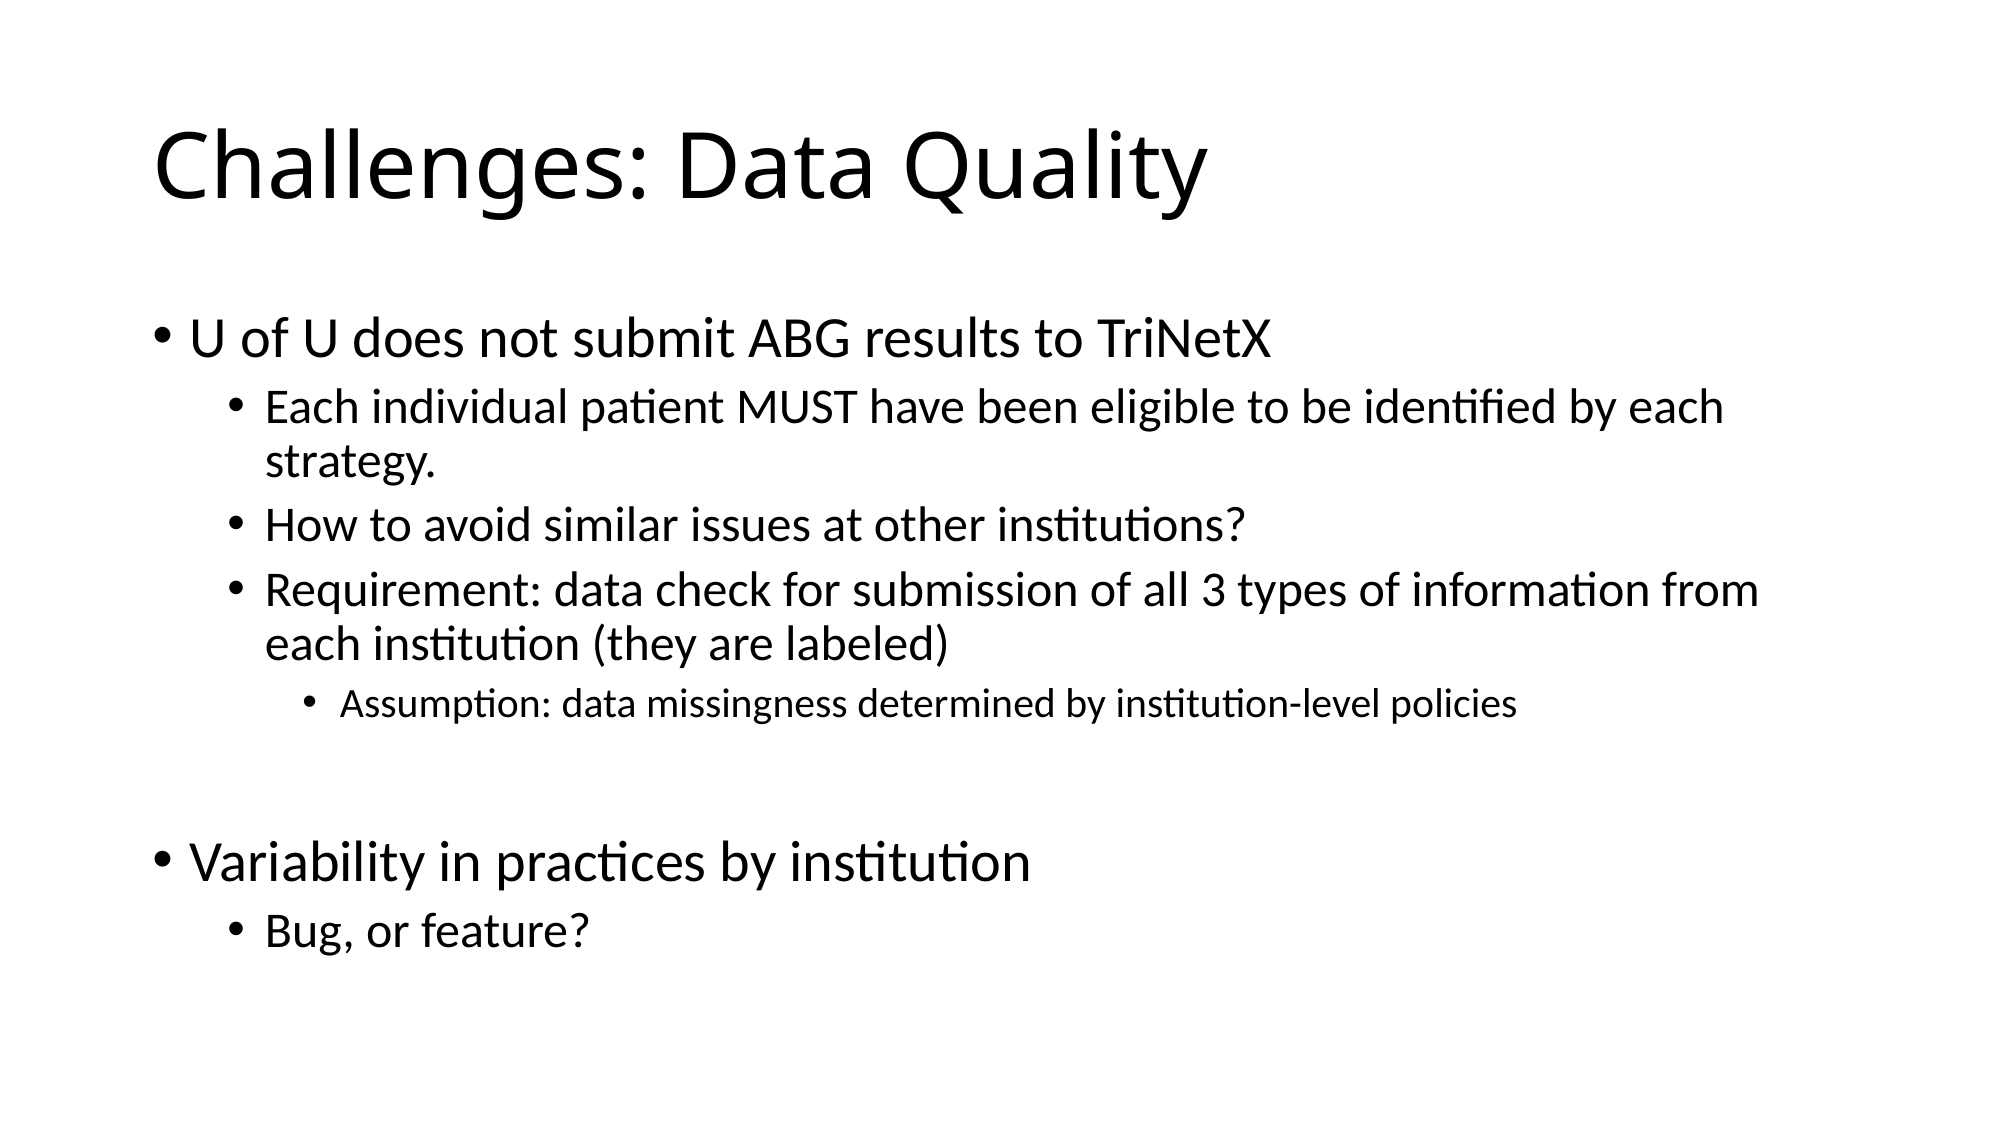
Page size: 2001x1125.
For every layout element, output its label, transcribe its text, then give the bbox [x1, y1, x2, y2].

title Challenges: Data Quality [137, 59, 1863, 278]
list U of U does not submit ABG results to TriNetX Each individual patient MUST have been eligible to be identified by each strategy. How to avoid similar issues at other institutions? Requirement: data check for submission of all 3 types of information from each institution (they are labeled) Assumption: data missingness determined by institution-level policies Variability in practices by institution Bug, or feature? [137, 299, 1863, 1014]
